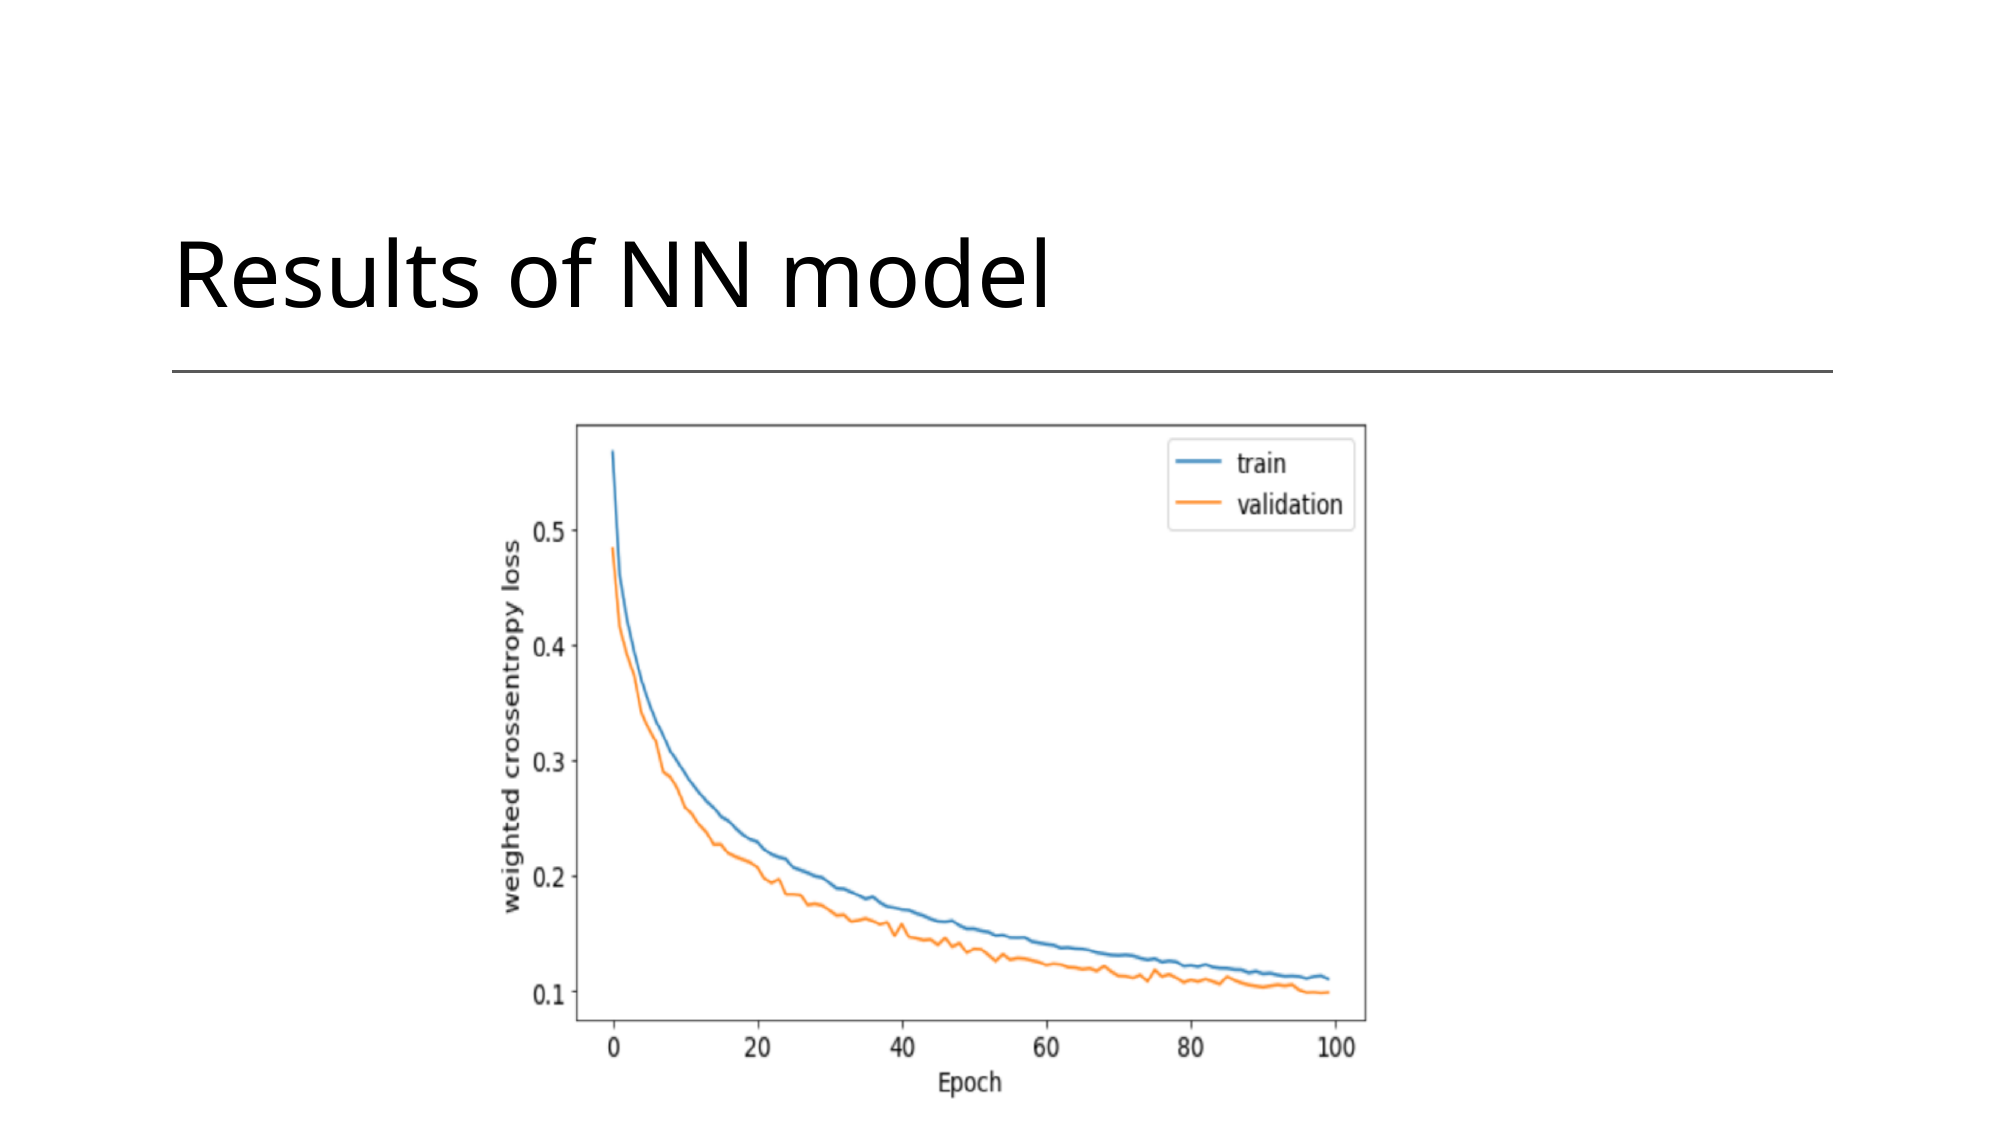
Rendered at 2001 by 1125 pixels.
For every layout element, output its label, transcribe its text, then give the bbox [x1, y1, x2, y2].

picture [473, 402, 1377, 1105]
title Results of NN model [157, 160, 1895, 335]
